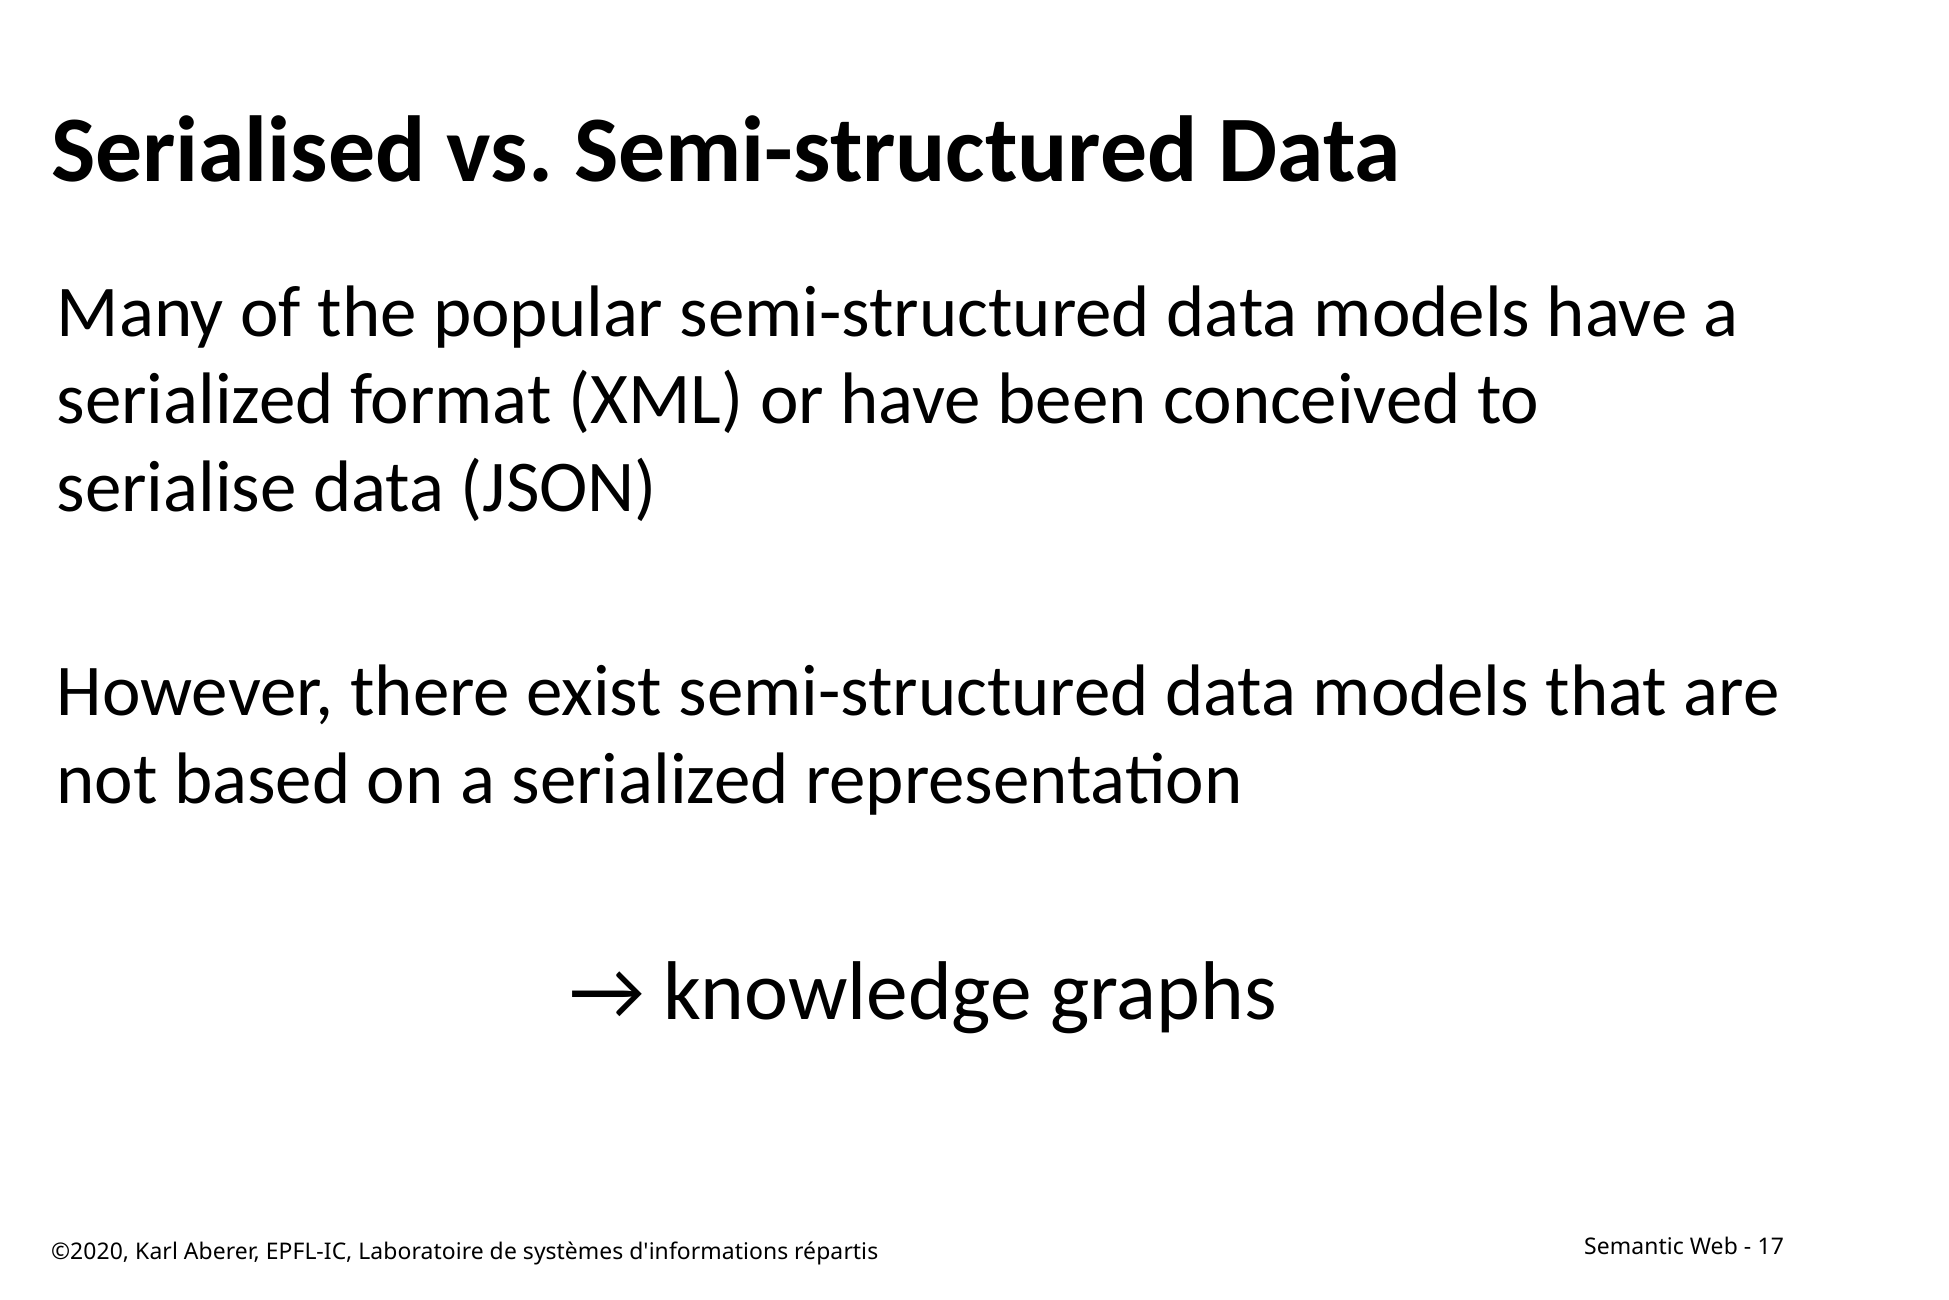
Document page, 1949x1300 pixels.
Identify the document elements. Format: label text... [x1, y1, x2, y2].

footer ©2020, Karl Aberer, EPFL-IC, Laboratoire de systèmes d'informations répartis [32, 1227, 1284, 1271]
title Serialised vs. Semi-structured Data [32, 57, 1803, 232]
list Many of the popular semi-structured data models have a serialized format (XML) or have been conceived to serialise data (JSON) However, there exist semi-structured data models that are not based on a serialized representation → knowledge graphs [37, 253, 1809, 1208]
